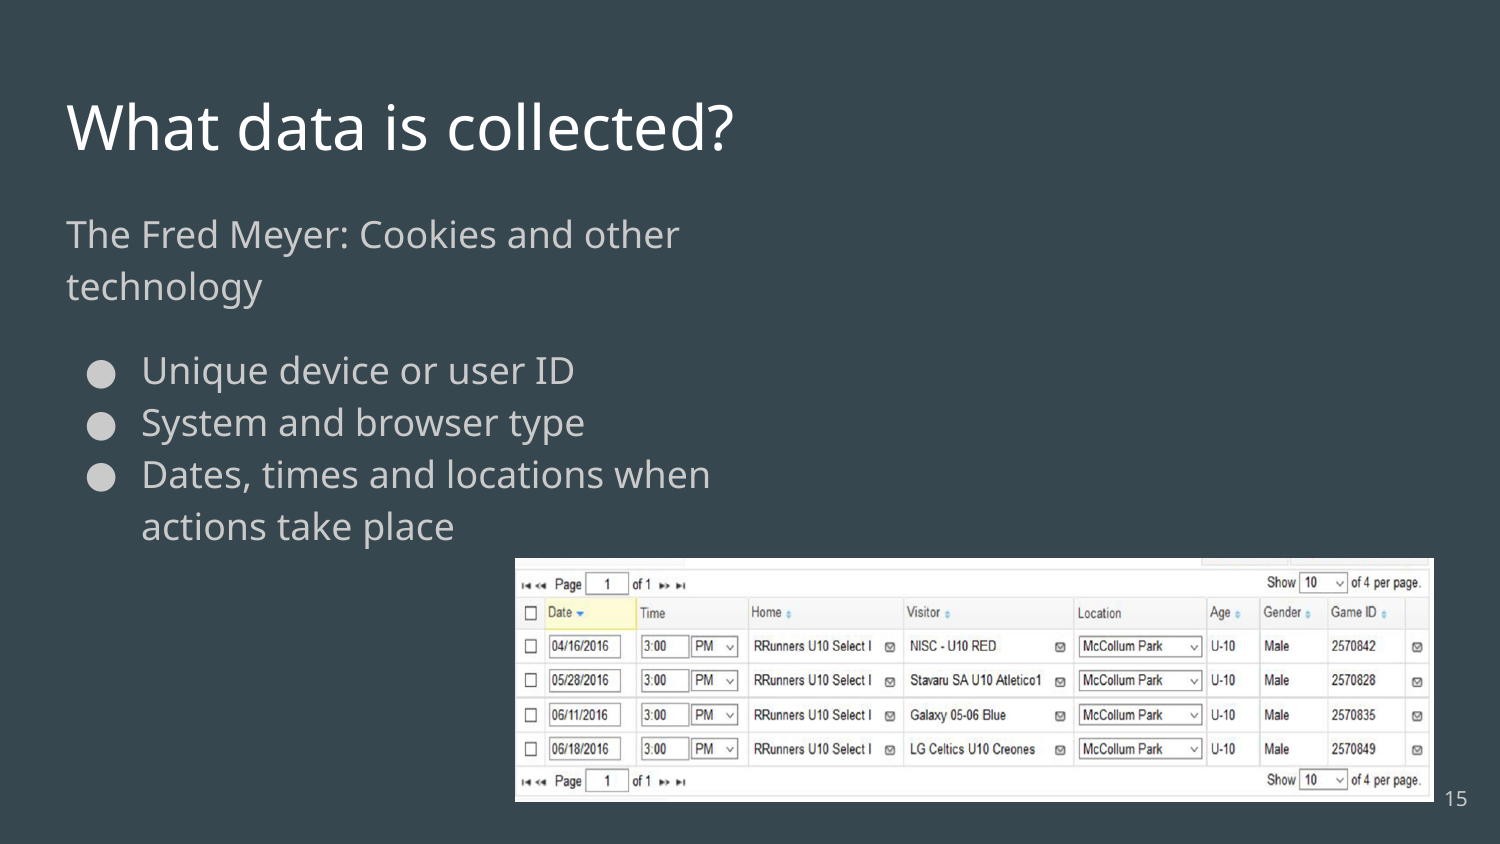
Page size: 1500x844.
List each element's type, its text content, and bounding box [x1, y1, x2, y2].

picture [515, 558, 1434, 802]
title What data is collected? [51, 72, 1449, 167]
slide_number ‹#› [1392, 767, 1483, 833]
list The Fred Meyer: Cookies and other technology Unique device or user ID System and browser type Dates, times and locations when actions take place [51, 189, 750, 649]
